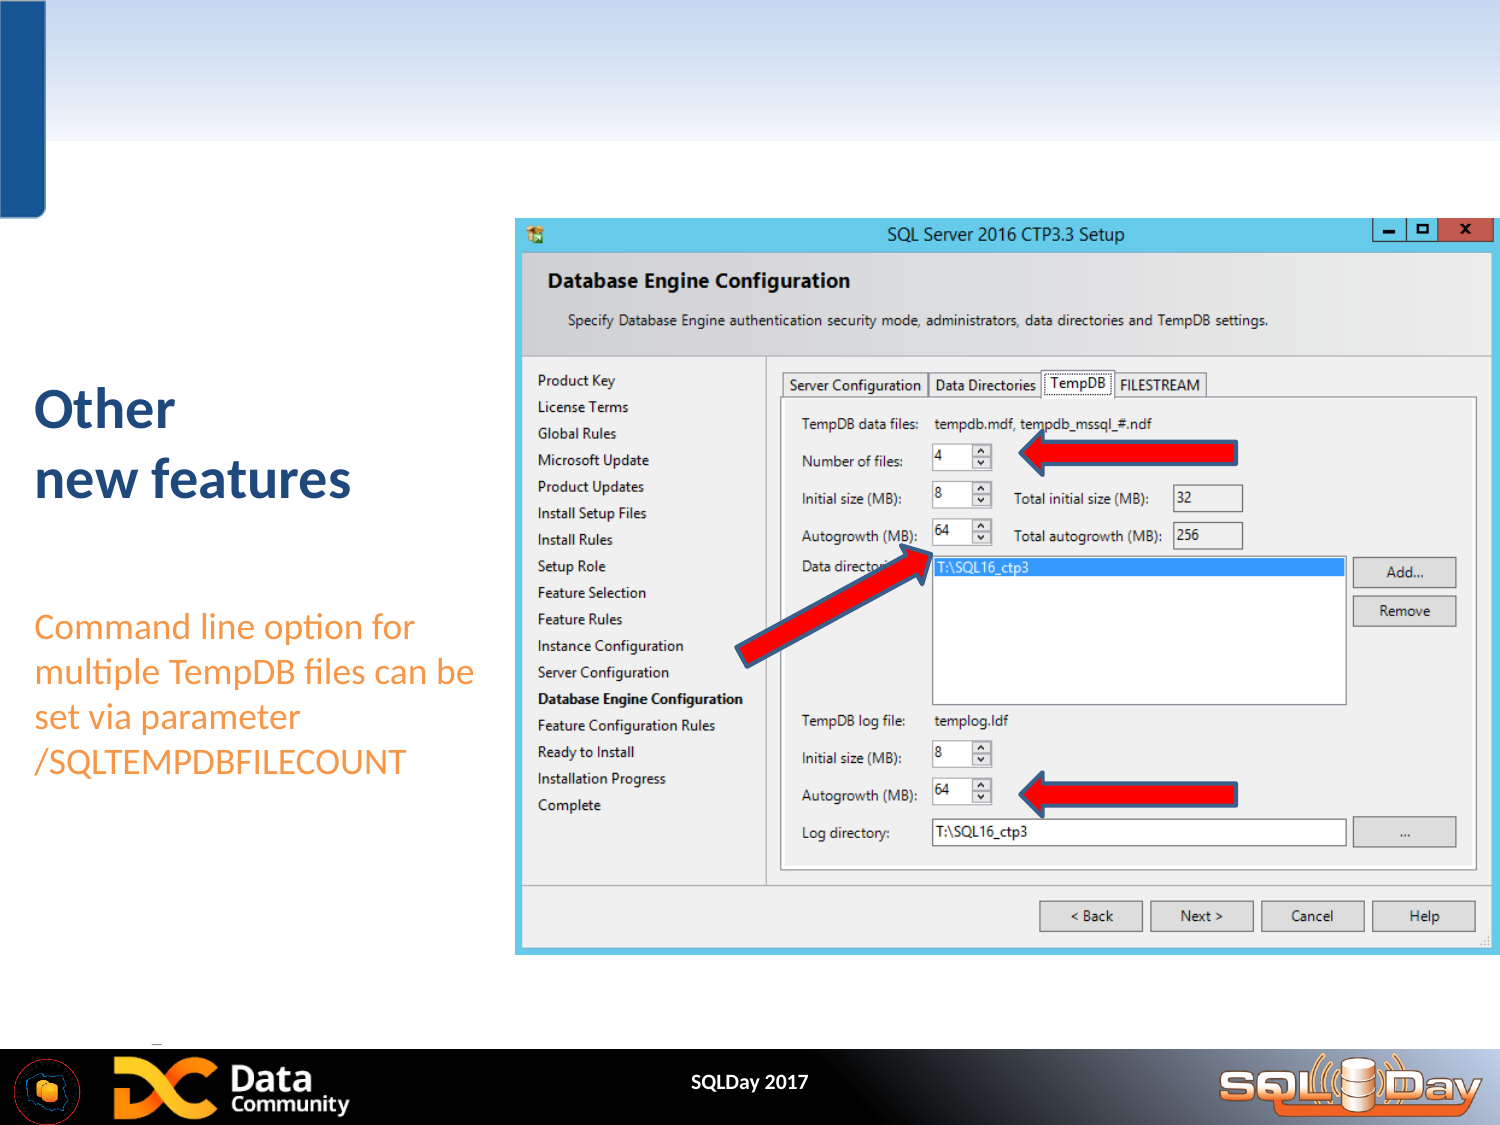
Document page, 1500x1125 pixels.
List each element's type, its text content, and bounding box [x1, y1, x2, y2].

title Other new features [19, 362, 510, 519]
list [515, 218, 1500, 956]
picture [12, 1057, 81, 1125]
text_box Command line option for multiple TempDB files can be set via parameter /SQLTEMPDBFILECOUNT [19, 594, 503, 790]
picture [1219, 1053, 1483, 1117]
picture [0, 0, 46, 219]
picture [92, 1044, 378, 1125]
